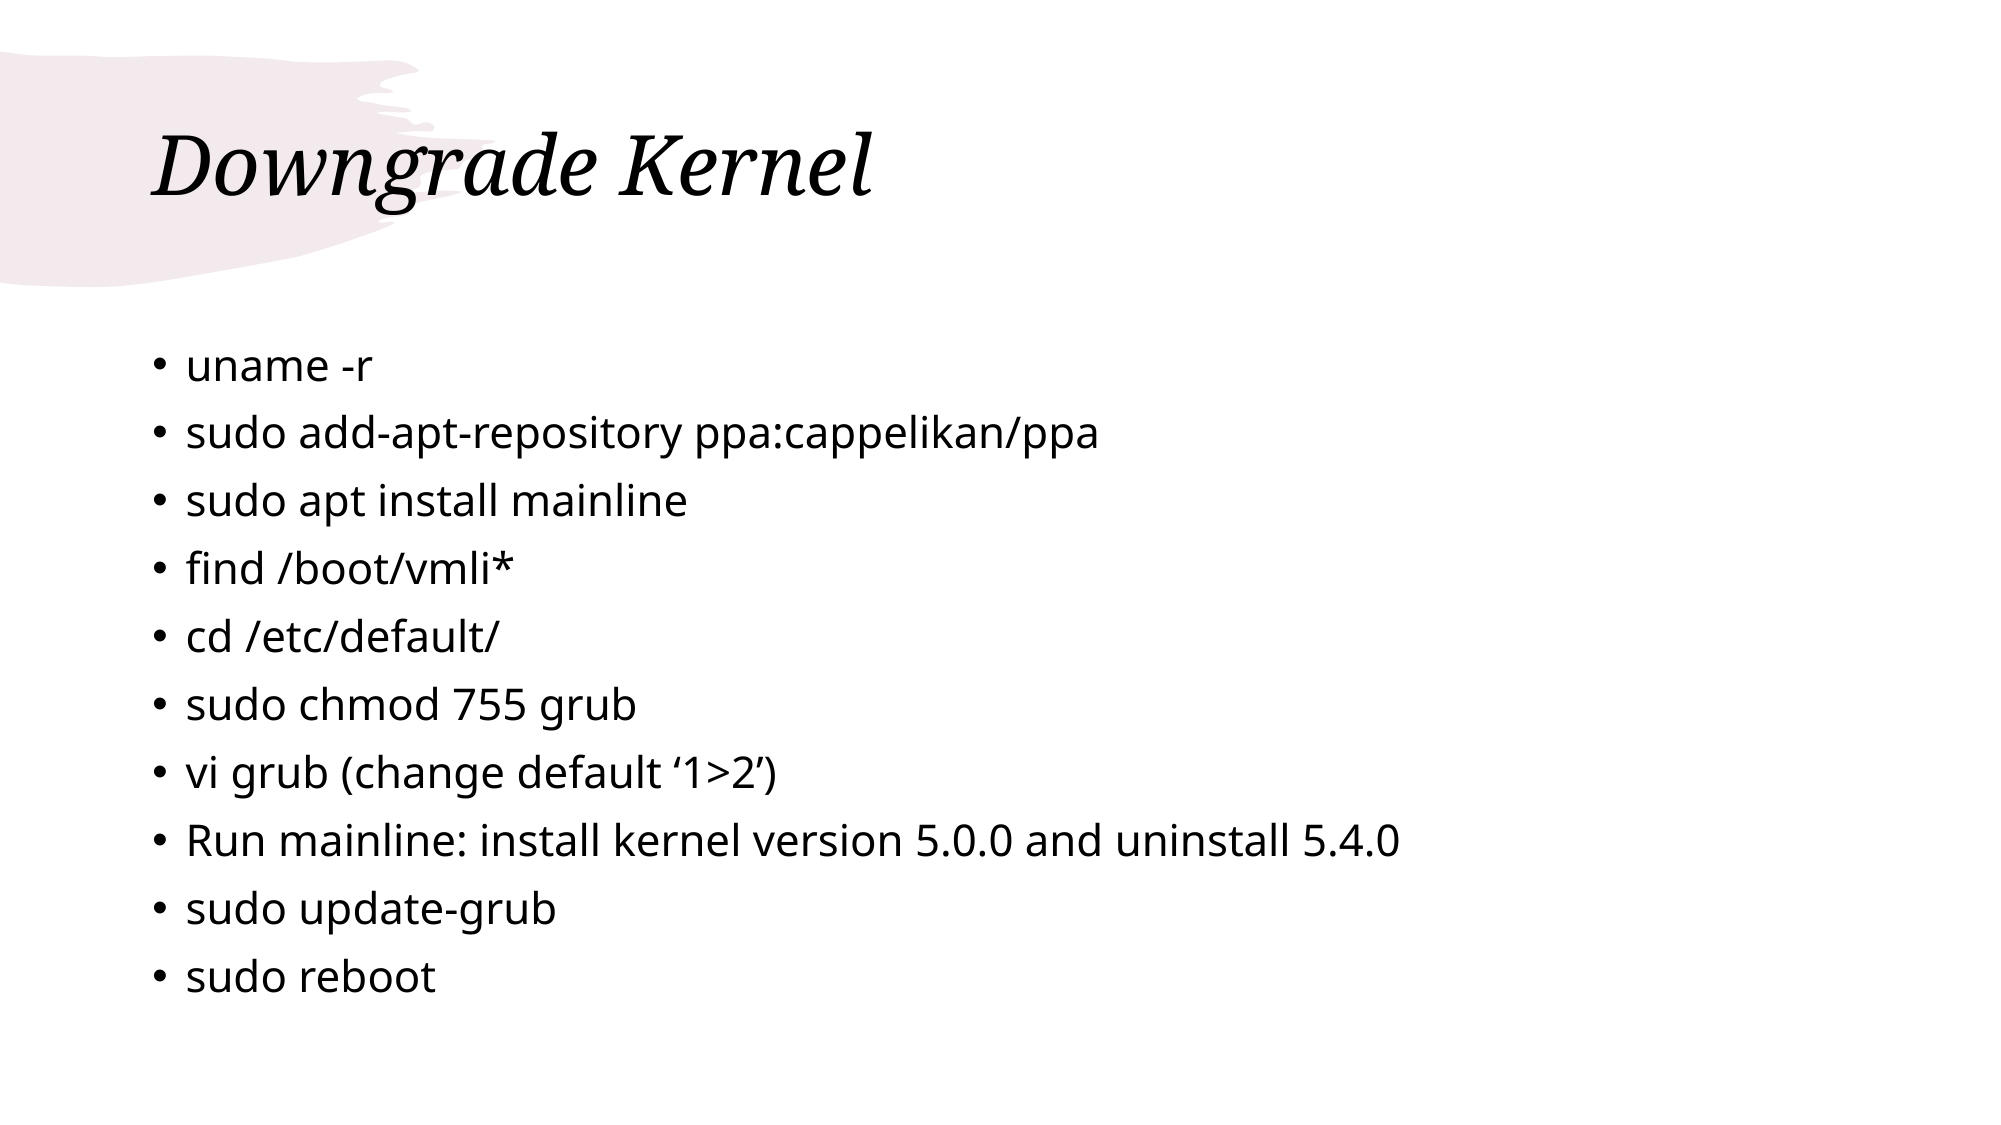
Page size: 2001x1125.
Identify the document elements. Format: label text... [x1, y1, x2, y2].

list uname -r sudo add-apt-repository ppa:cappelikan/ppa sudo apt install mainline find /boot/vmli* cd /etc/default/ sudo chmod 755 grub vi grub (change default ‘1>2’) Run mainline: install kernel version 5.0.0 and uninstall 5.4.0 sudo update-grub sudo reboot [137, 329, 1863, 1013]
title Downgrade Kernel [137, 59, 1863, 278]
